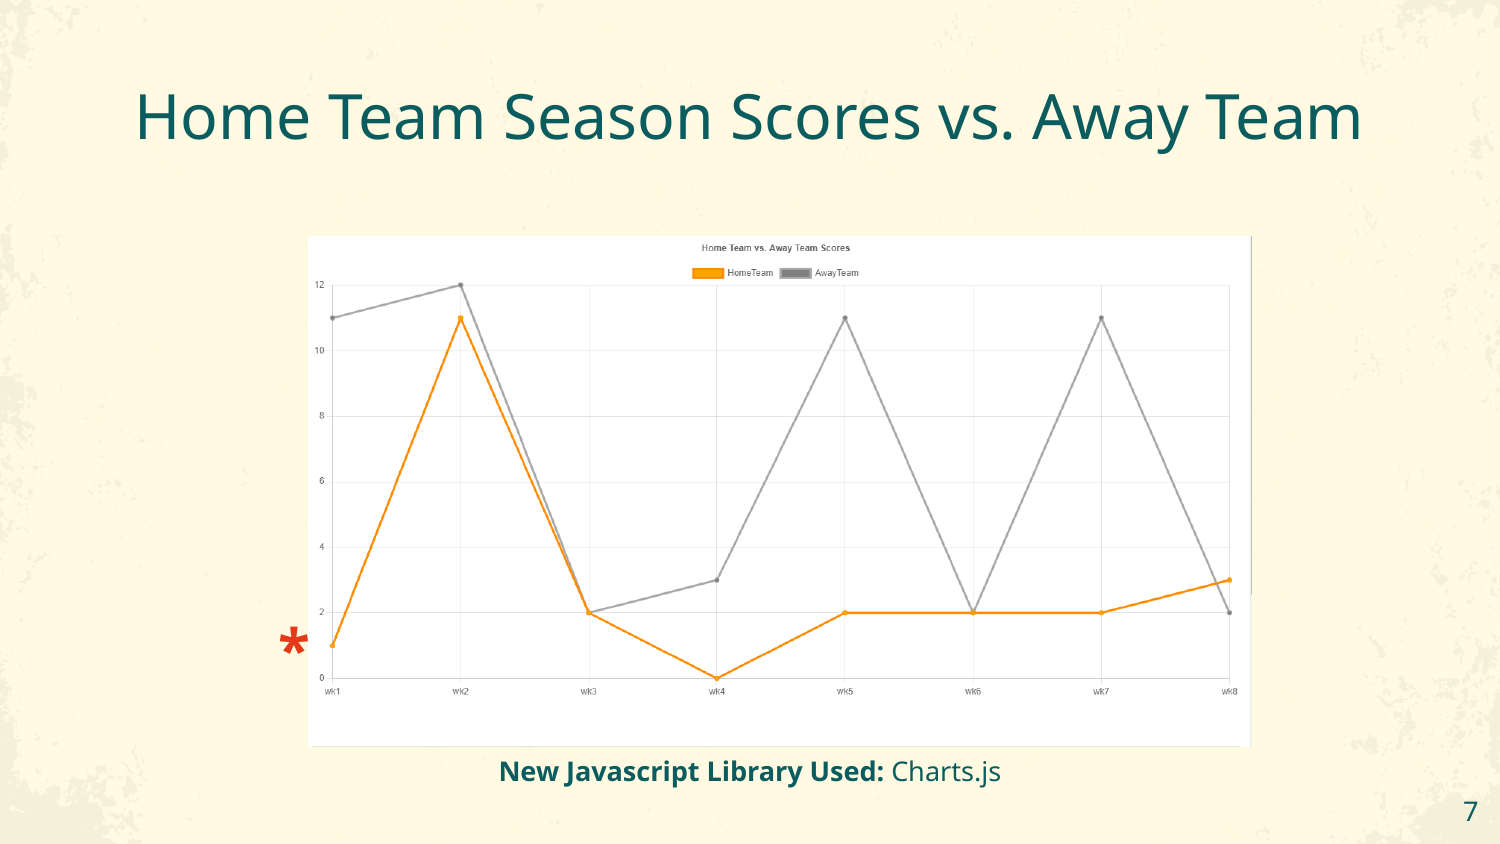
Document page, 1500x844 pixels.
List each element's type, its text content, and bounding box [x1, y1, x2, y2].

slide_number ‹#› [1403, 779, 1494, 844]
text_box New Javascript Library Used: Charts.js [291, 739, 1209, 802]
picture [307, 235, 1252, 747]
text_box * [263, 598, 302, 699]
title Home Team Season Scores vs. Away Team [118, 70, 1382, 150]
